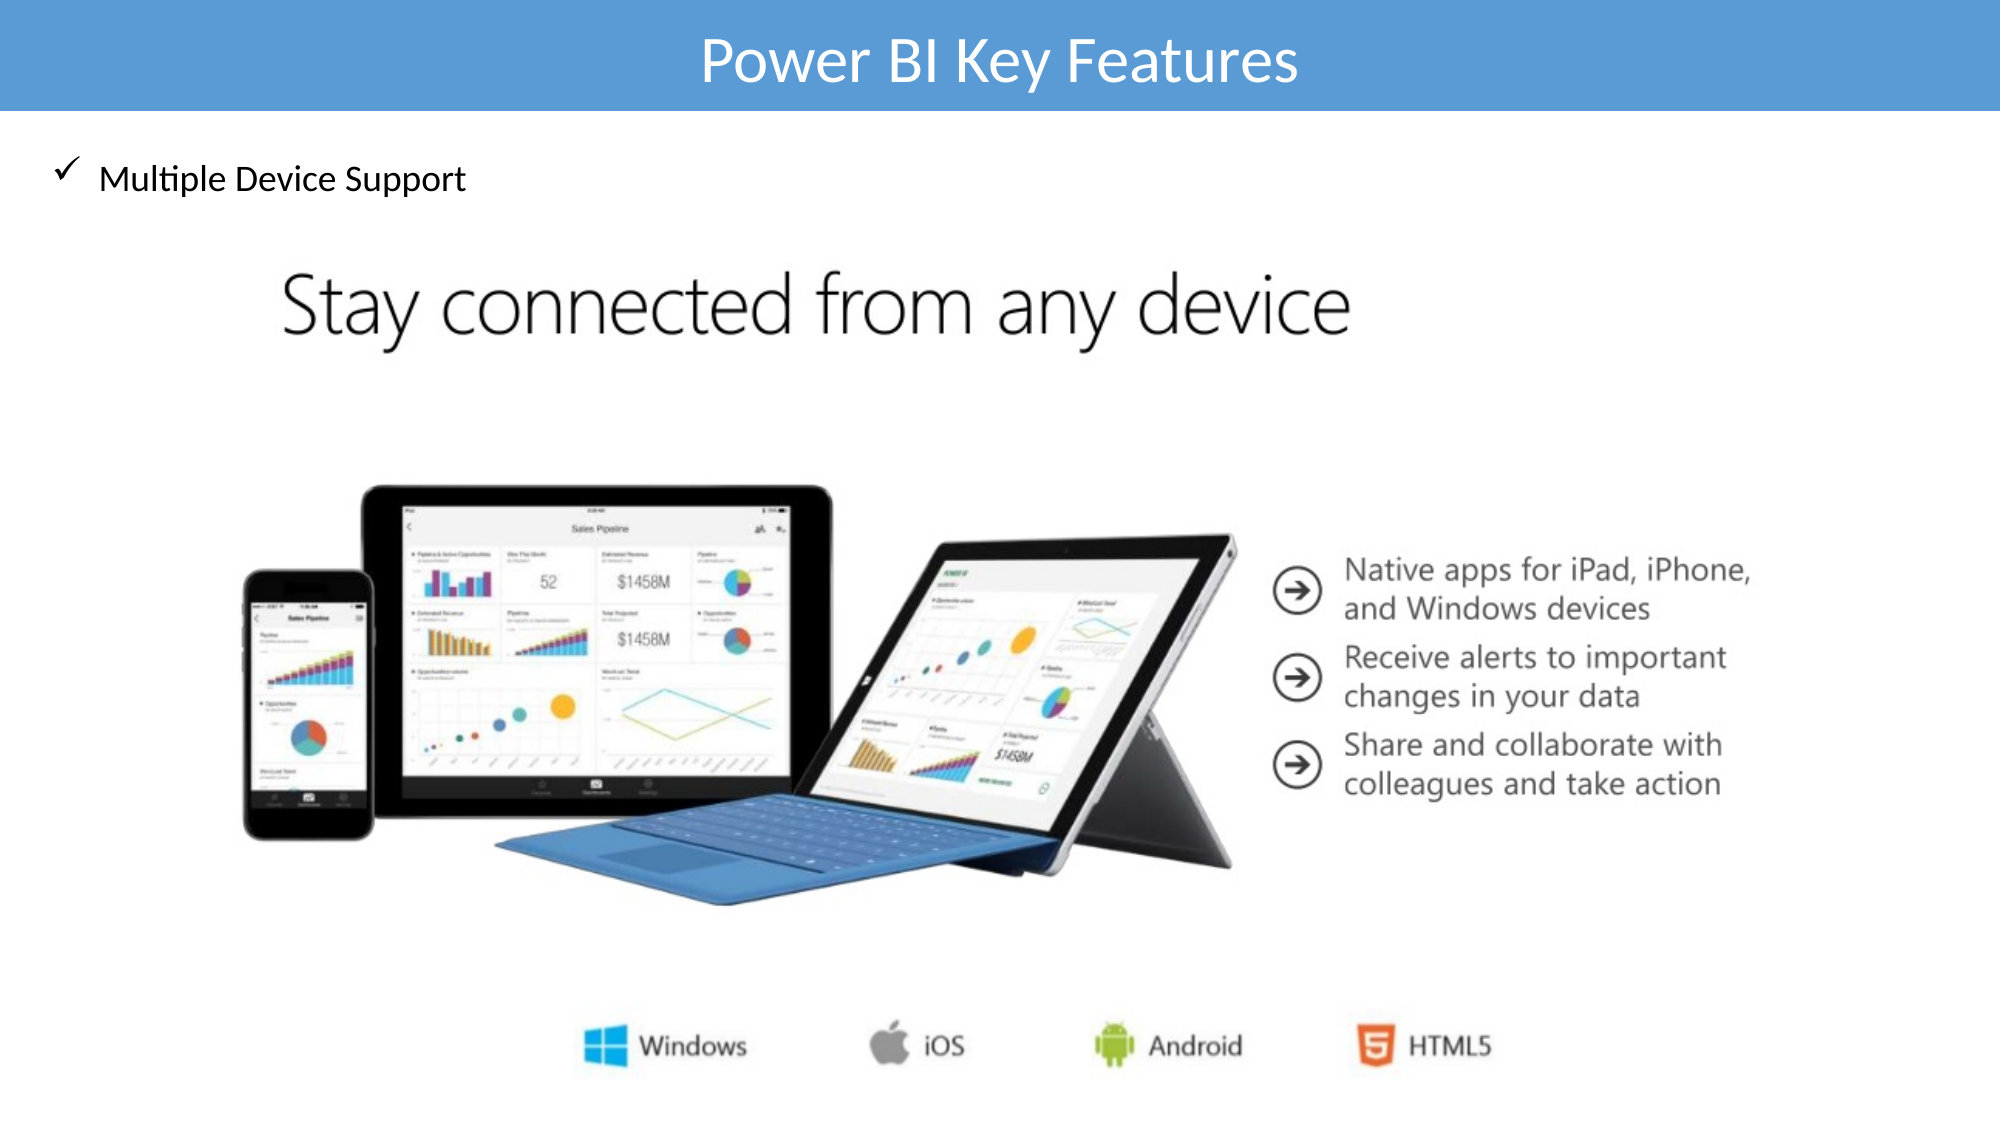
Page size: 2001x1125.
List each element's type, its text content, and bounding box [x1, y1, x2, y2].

text_box Multiple Device Support [36, 146, 1964, 207]
text_box Power BI Key Features [0, 0, 2000, 111]
picture [225, 213, 1808, 1104]
